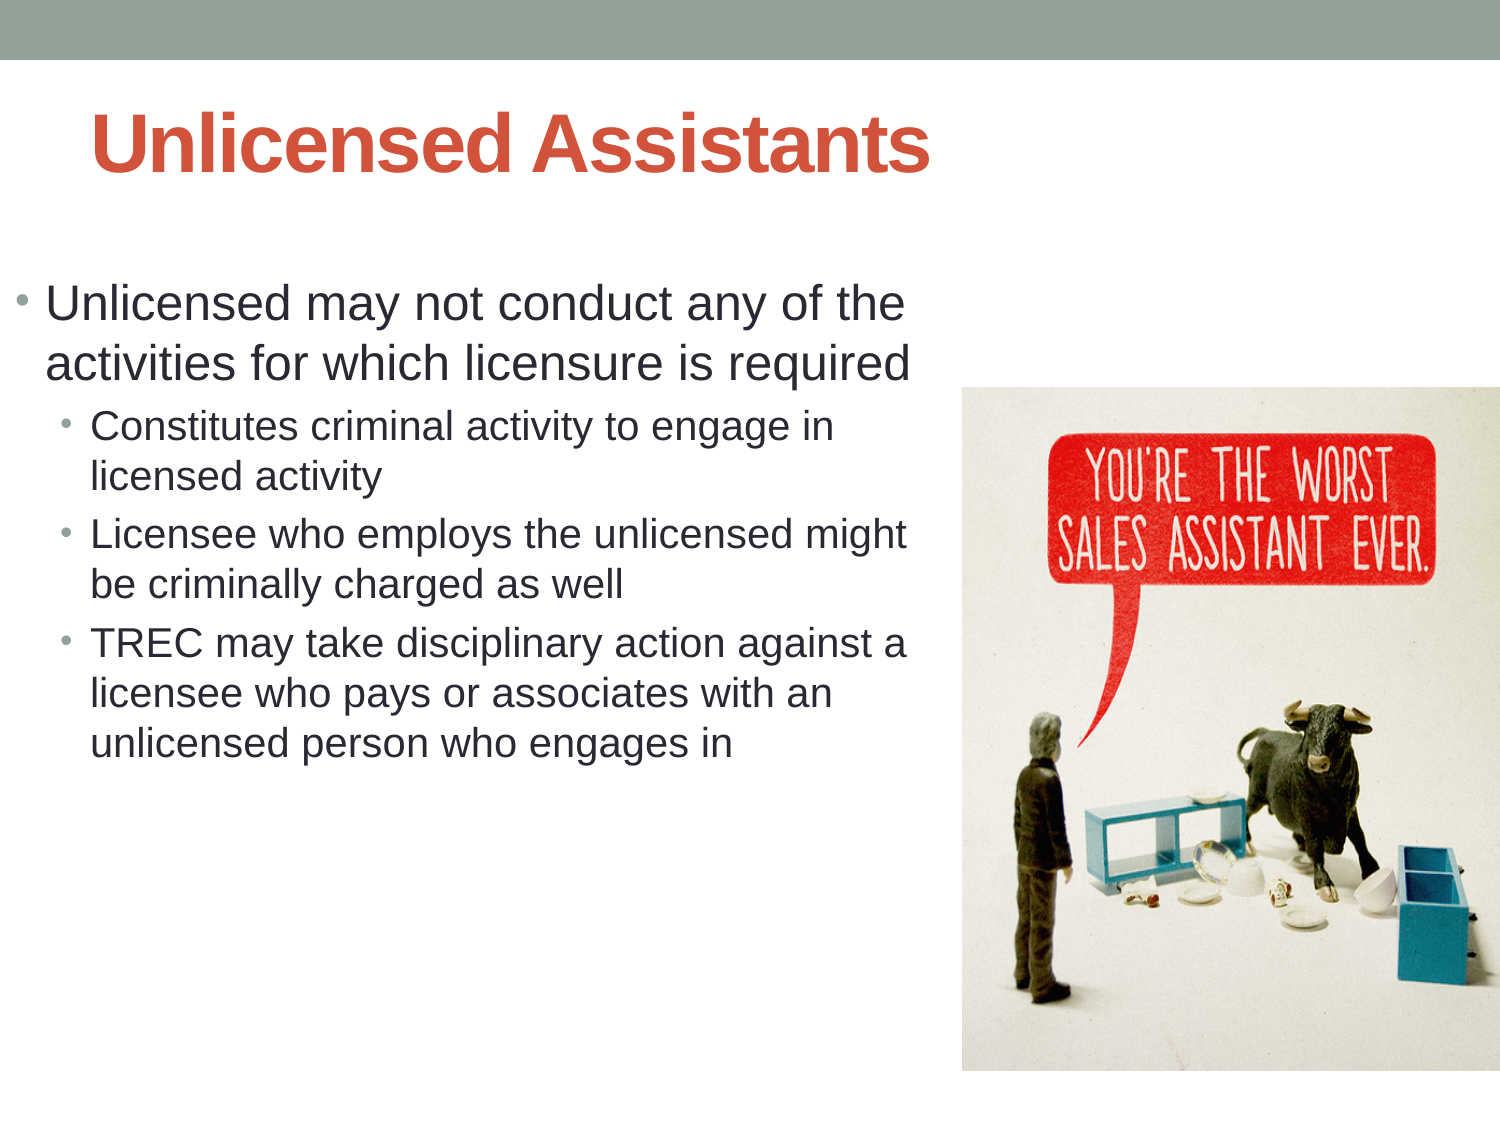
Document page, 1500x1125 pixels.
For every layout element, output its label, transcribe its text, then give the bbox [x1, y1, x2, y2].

picture [962, 387, 1500, 1072]
list Unlicensed may not conduct any of the activities for which licensure is required Constitutes criminal activity to engage in licensed activity Licensee who employs the unlicensed might be criminally charged as well TREC may take disciplinary action against a licensee who pays or associates with an unlicensed person who engages in [0, 262, 963, 1088]
title Unlicensed Assistants [75, 45, 1075, 233]
